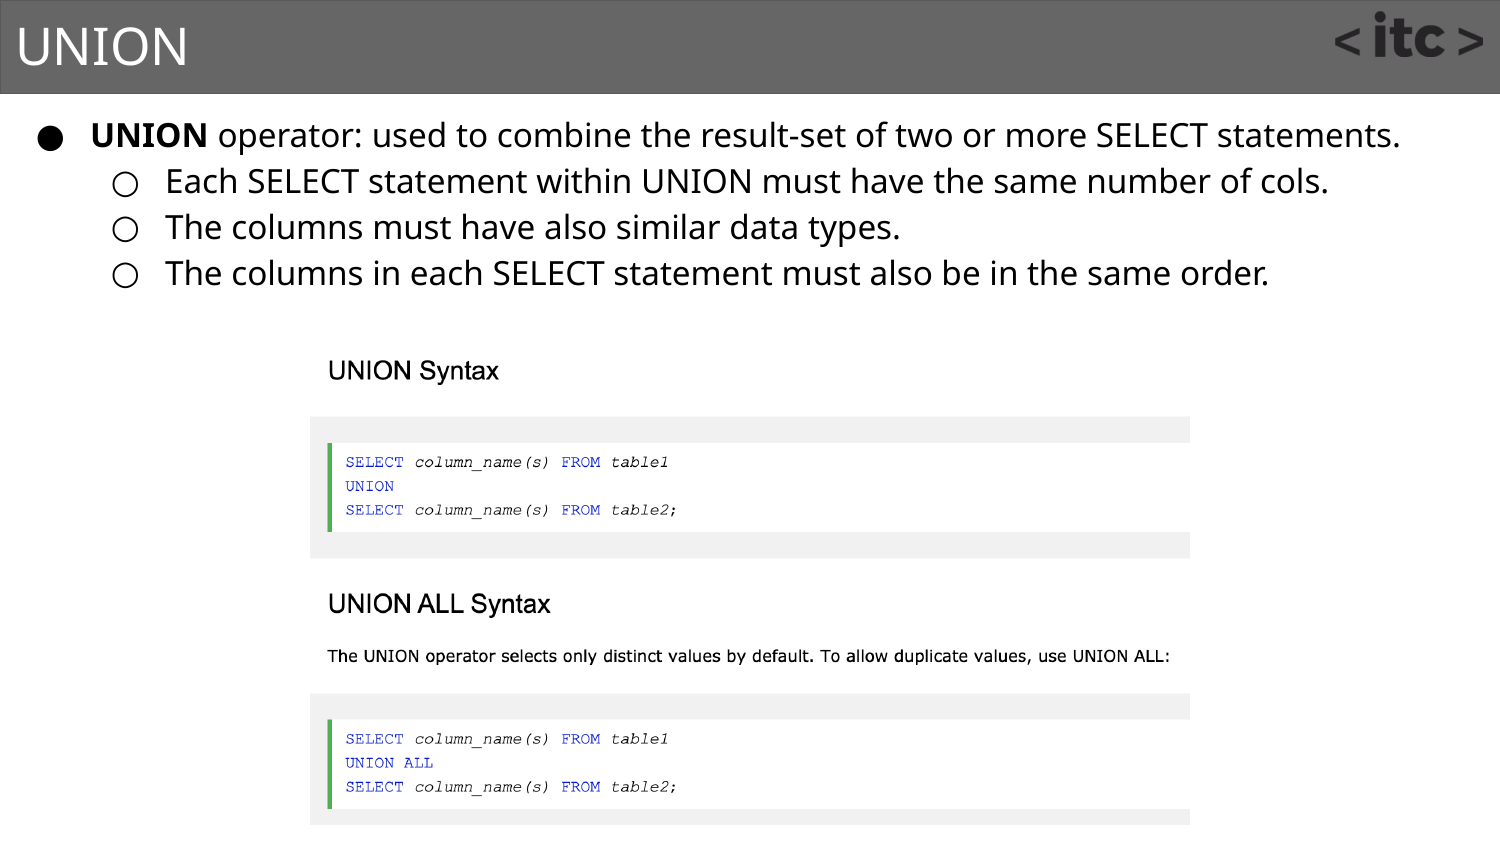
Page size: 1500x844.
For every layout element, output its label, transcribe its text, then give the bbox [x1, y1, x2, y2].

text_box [0, 0, 1500, 94]
text_box UNION operator: used to combine the result-set of two or more SELECT statements. Each SELECT statement within UNION must have the same number of cols. The columns must have also similar data types. The columns in each SELECT statement must also be in the same order. [0, 101, 1500, 359]
picture [310, 351, 1190, 825]
